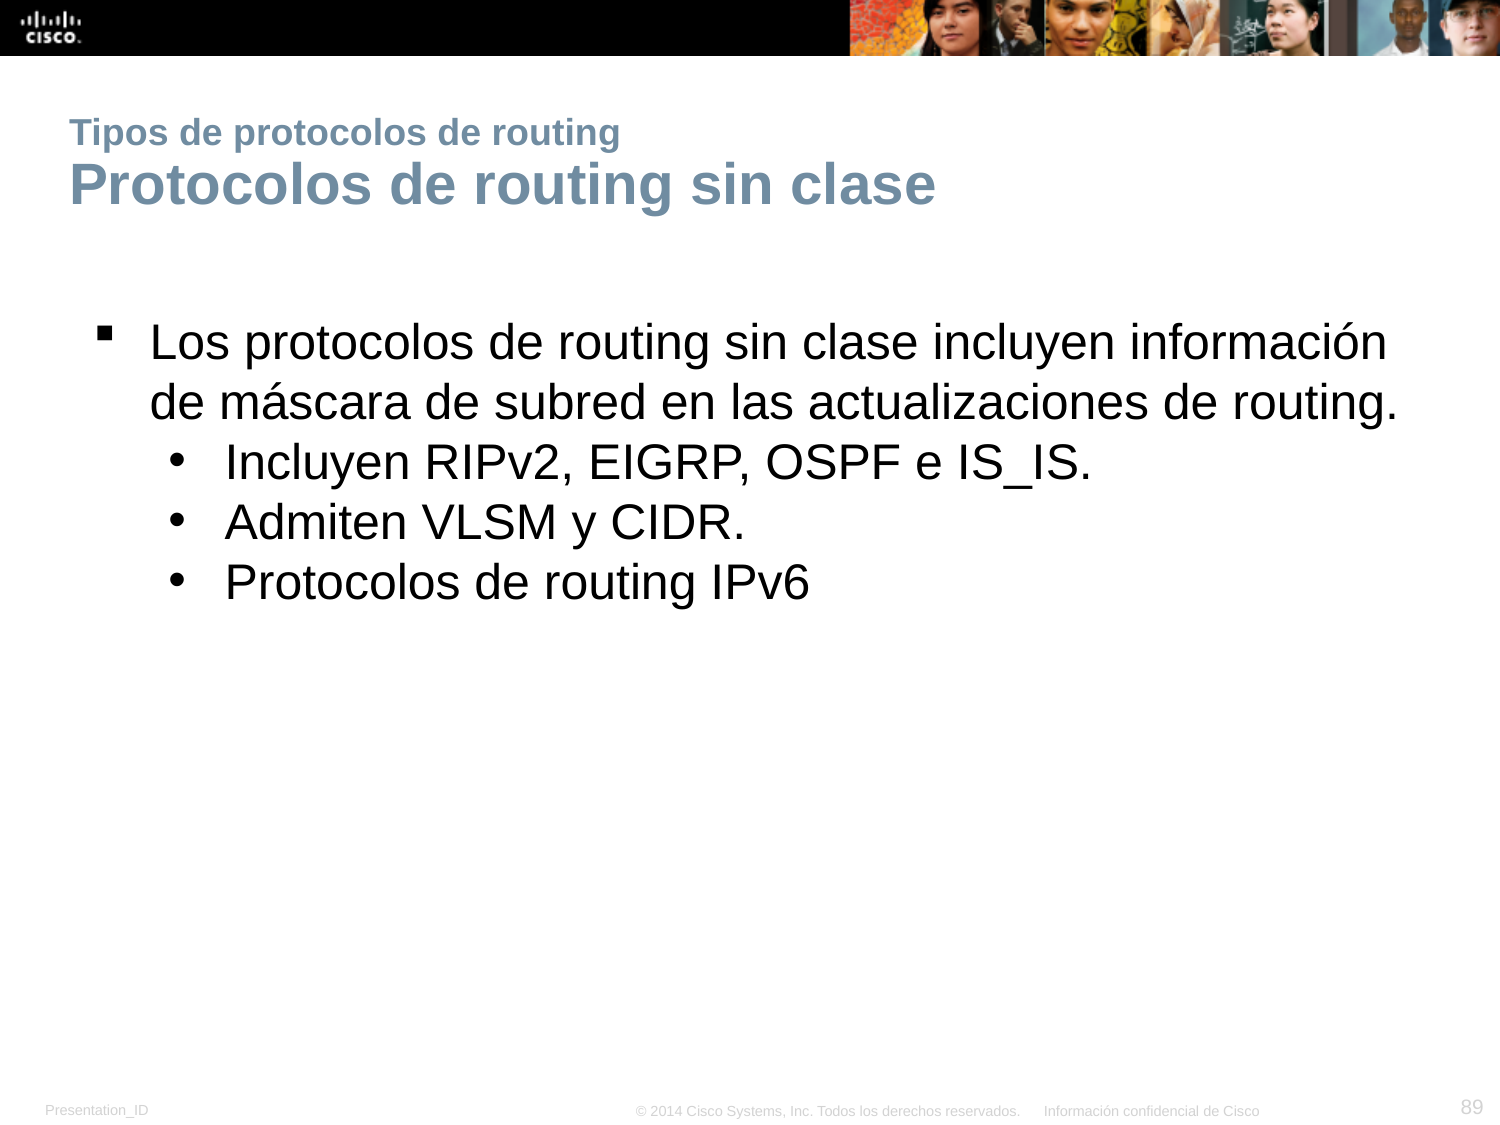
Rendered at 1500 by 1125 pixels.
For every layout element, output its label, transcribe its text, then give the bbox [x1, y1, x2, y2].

picture [0, 0, 1500, 56]
text_box Los protocolos de routing sin clase incluyen información de máscara de subred en las actualizaciones de routing. Incluyen RIPv2, EIGRP, OSPF e IS_IS. Admiten VLSM y CIDR. Protocolos de routing IPv6 [78, 302, 1446, 618]
title Tipos de protocolos de routing Protocolos de routing sin clase [55, 80, 1444, 224]
